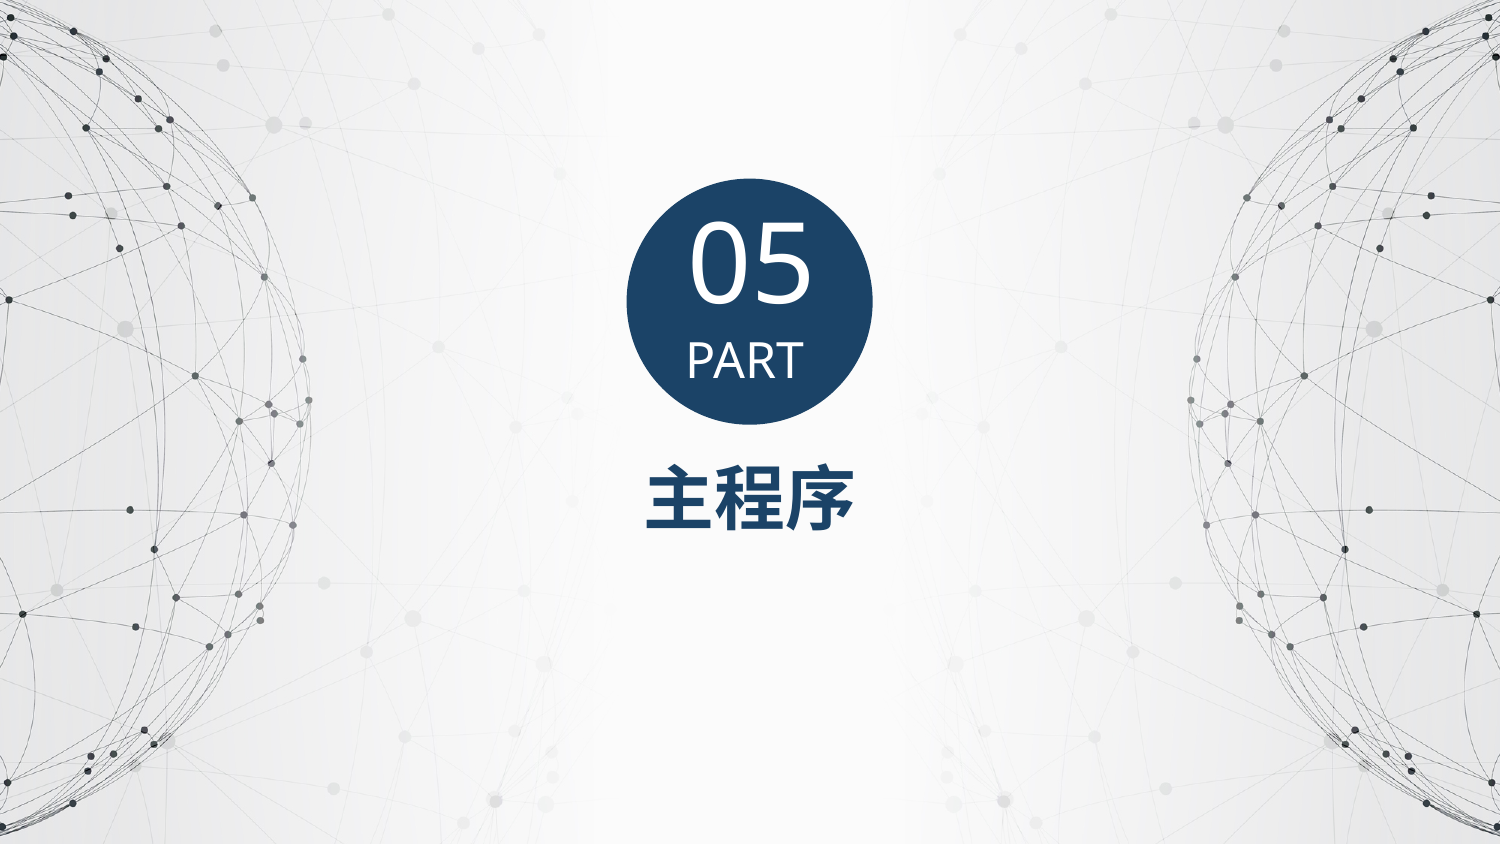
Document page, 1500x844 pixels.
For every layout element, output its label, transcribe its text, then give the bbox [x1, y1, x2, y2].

text_box [667, 395, 832, 426]
text_box 05 PART [609, 258, 894, 395]
text_box [633, 177, 866, 258]
text_box 主程序 [407, 447, 1093, 544]
picture [0, 0, 1500, 844]
